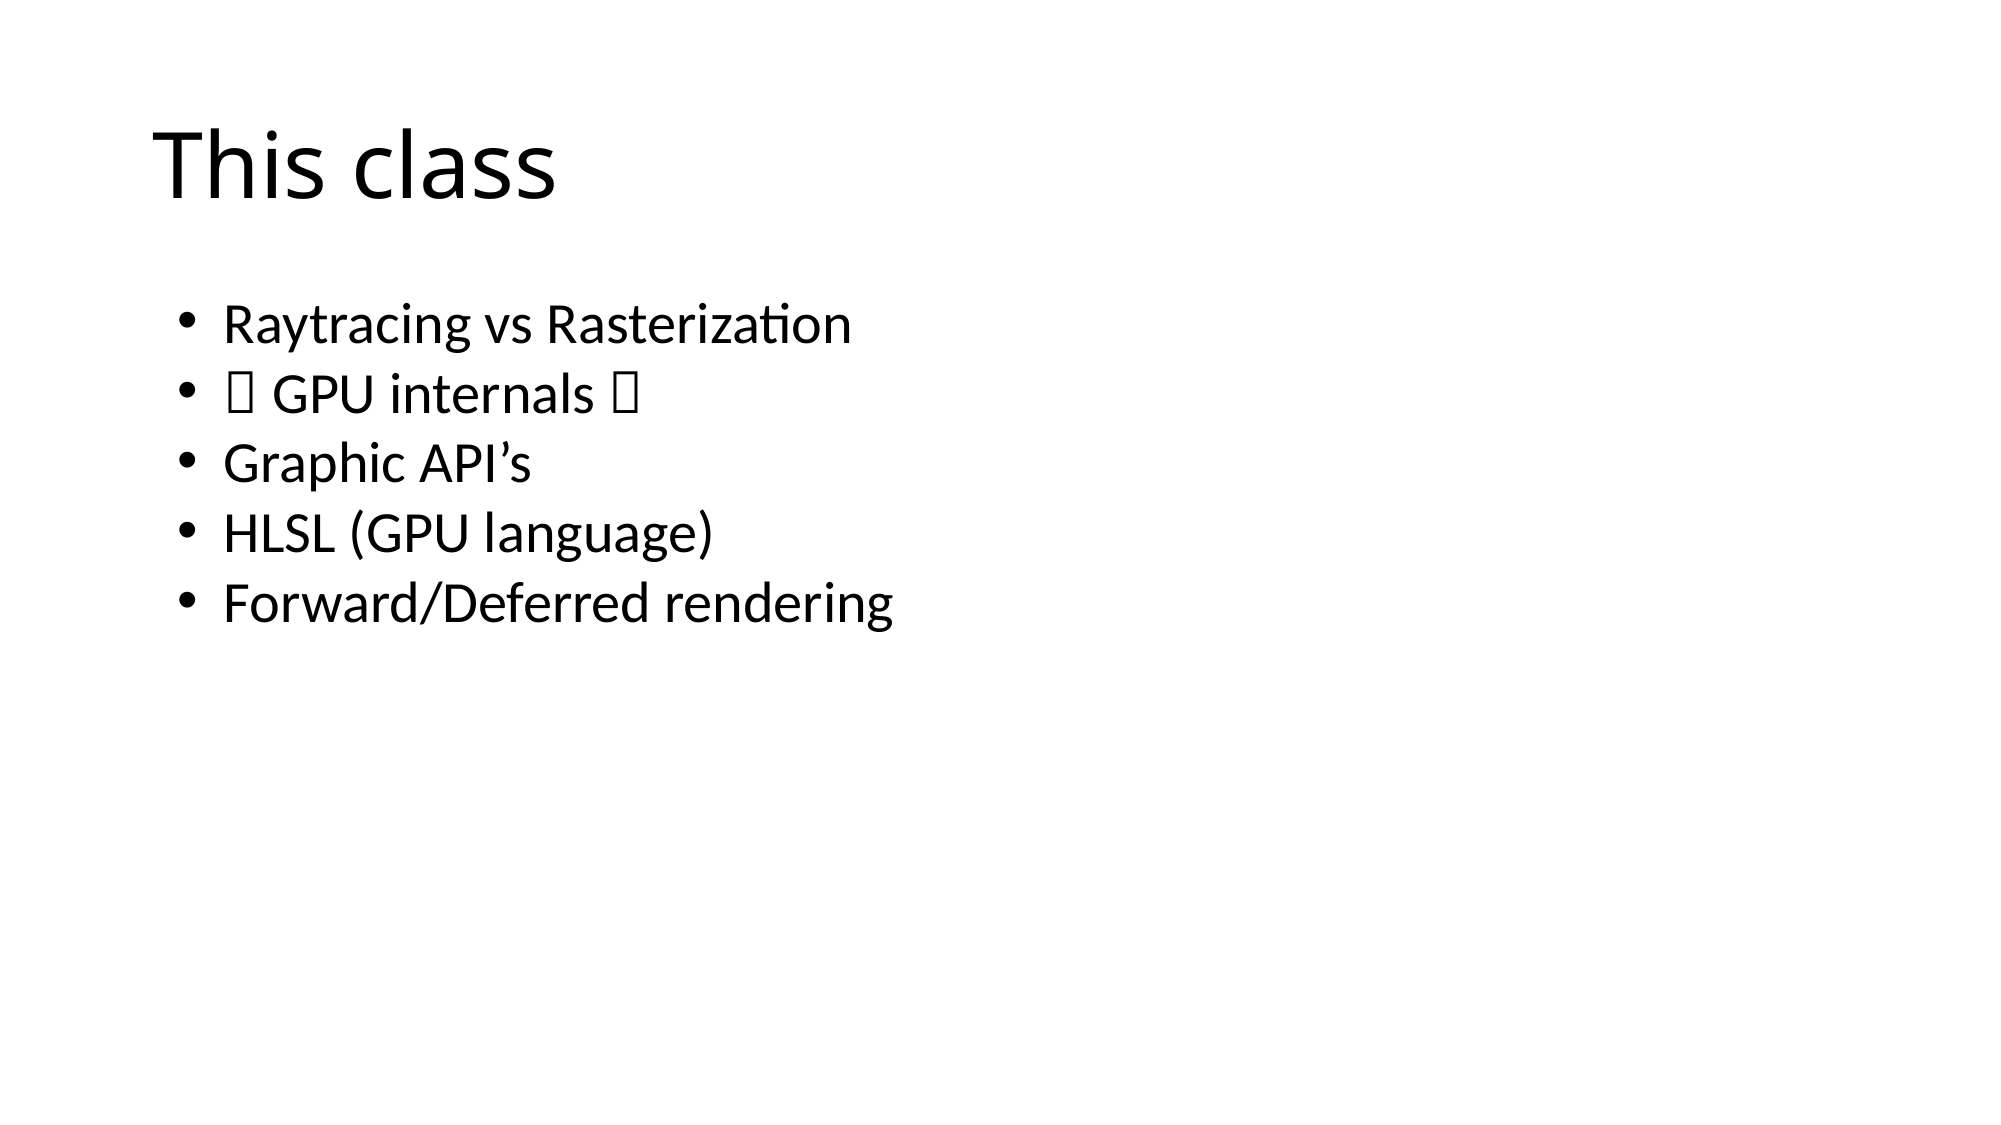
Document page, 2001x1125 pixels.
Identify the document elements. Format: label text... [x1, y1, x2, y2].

title This class [137, 59, 1863, 278]
text_box Raytracing vs Rasterization  GPU internals  Graphic API’s HLSL (GPU language) Forward/Deferred rendering [162, 277, 1053, 642]
